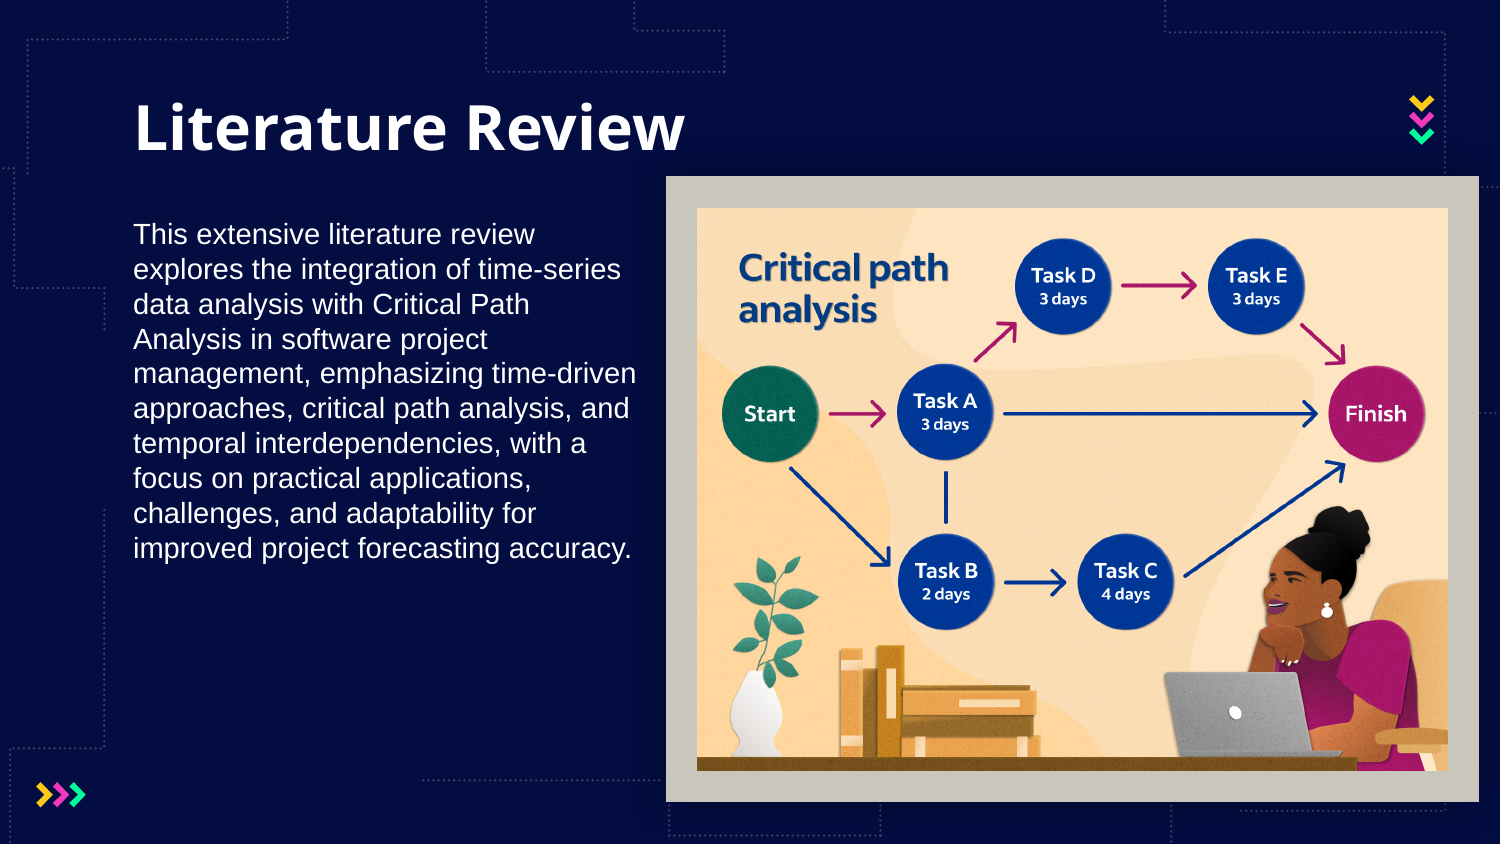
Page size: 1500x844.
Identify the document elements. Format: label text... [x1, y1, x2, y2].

picture [696, 207, 1449, 771]
title Literature Review [118, 72, 1382, 167]
text_box This extensive literature review explores the integration of time-series data analysis with Critical Path Analysis in software project management, emphasizing time-driven approaches, critical path analysis, and temporal interdependencies, with a focus on practical applications, challenges, and adaptability for improved project forecasting accuracy. [118, 207, 658, 573]
